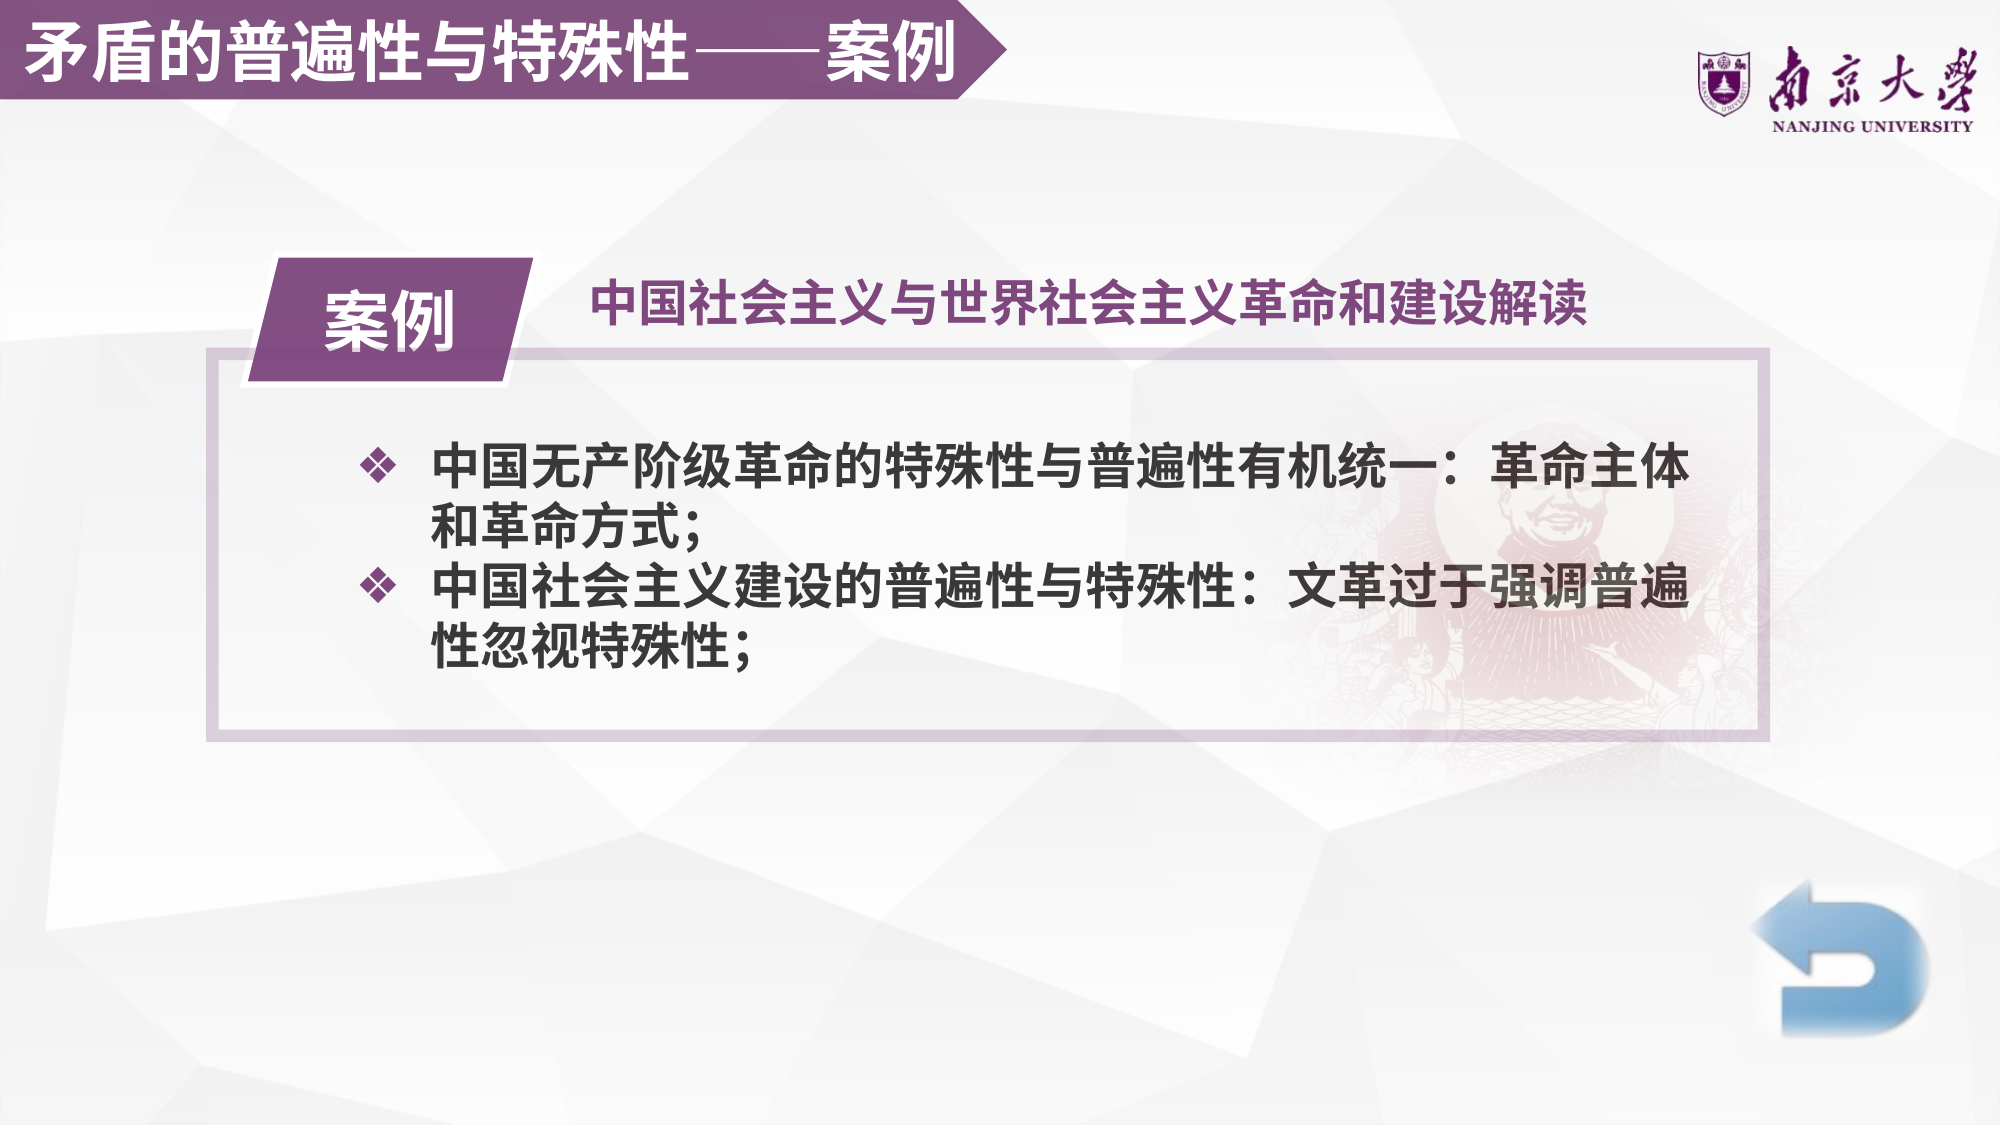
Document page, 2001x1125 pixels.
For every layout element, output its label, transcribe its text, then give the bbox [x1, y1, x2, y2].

text_box 矛盾的普遍性与特殊性——案例 [0, 0, 1009, 101]
picture [0, 0, 2001, 1125]
text_box 中国社会主义与世界社会主义革命和建设解读 [574, 264, 1604, 340]
text_box [211, 353, 1765, 737]
text_box 案例 [250, 253, 540, 353]
text_box 中国无产阶级革命的特殊性与普遍性有机统一：革命主体和革命方式； 中国社会主义建设的普遍性与特殊性：文革过于强调普遍性忽视特殊性； [340, 426, 1194, 682]
